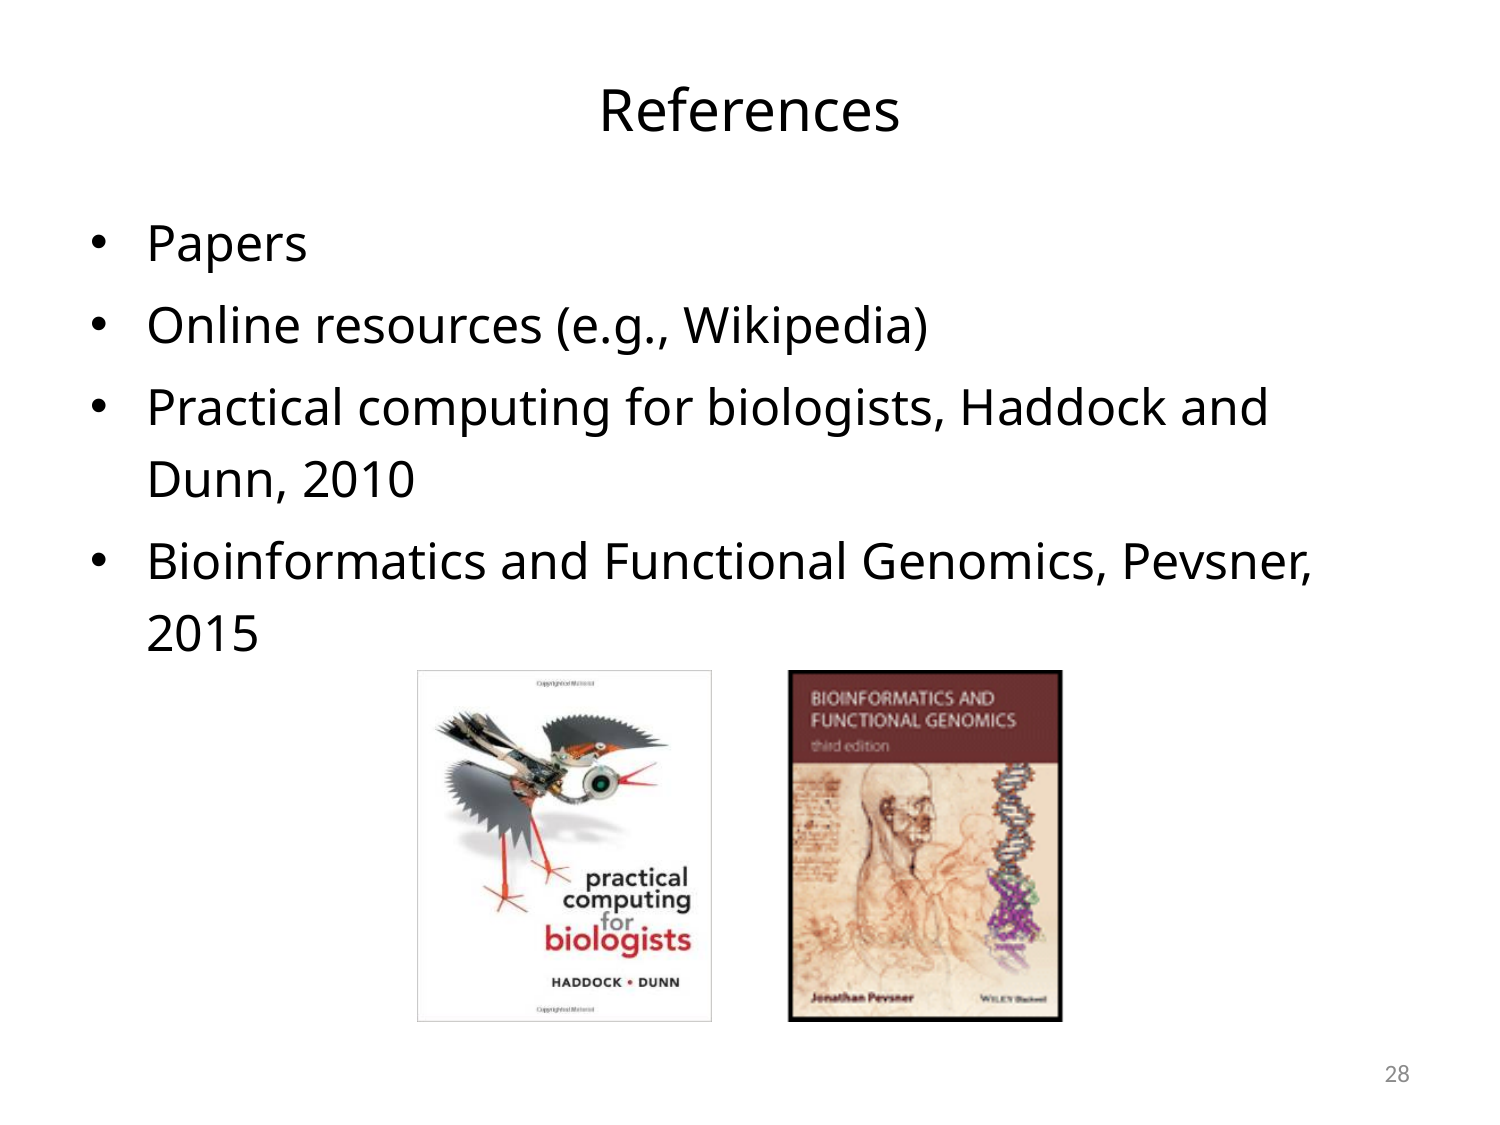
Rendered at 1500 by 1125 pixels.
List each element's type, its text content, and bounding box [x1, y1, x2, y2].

picture [749, 669, 1102, 1022]
title References [75, 45, 1425, 172]
slide_number 28 [1074, 1042, 1425, 1103]
list Papers Online resources (e.g., Wikipedia) Practical computing for biologists, Haddock and Dunn, 2010 Bioinformatics and Functional Genomics, Pevsner, 2015 [75, 192, 1439, 581]
picture [417, 669, 712, 1022]
